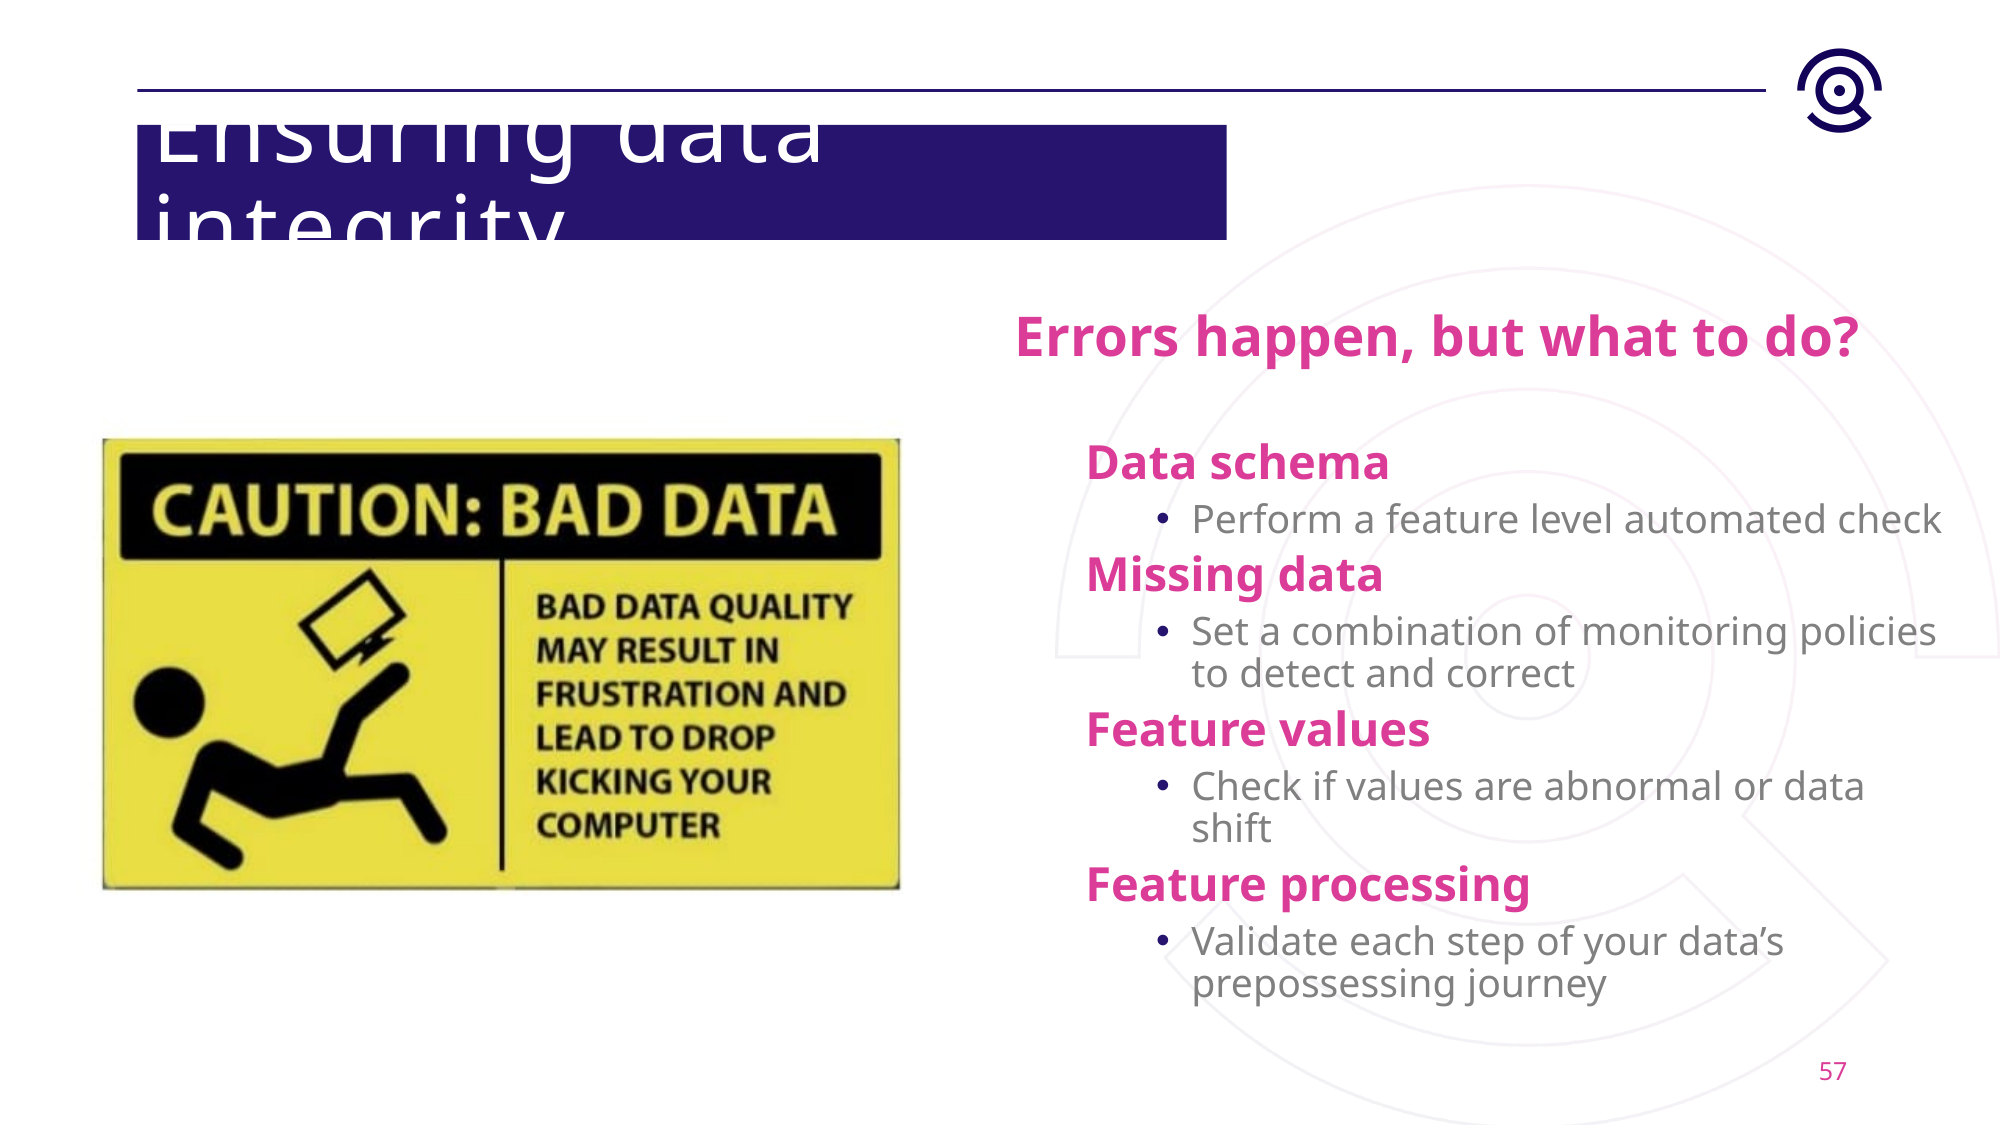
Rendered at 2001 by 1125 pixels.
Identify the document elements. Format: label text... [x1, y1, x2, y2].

title Ensuring data integrity [137, 124, 1227, 240]
slide_number 57 [1412, 1042, 1863, 1103]
picture [3, 320, 1000, 1069]
list Errors happen, but what to do? Data schema Perform a feature level automated check Missing data Set a combination of monitoring policies to detect and correct Feature values Check if values are abnormal or data shift Feature processing Validate each step of your data’s prepossessing journey [999, 302, 1962, 1016]
